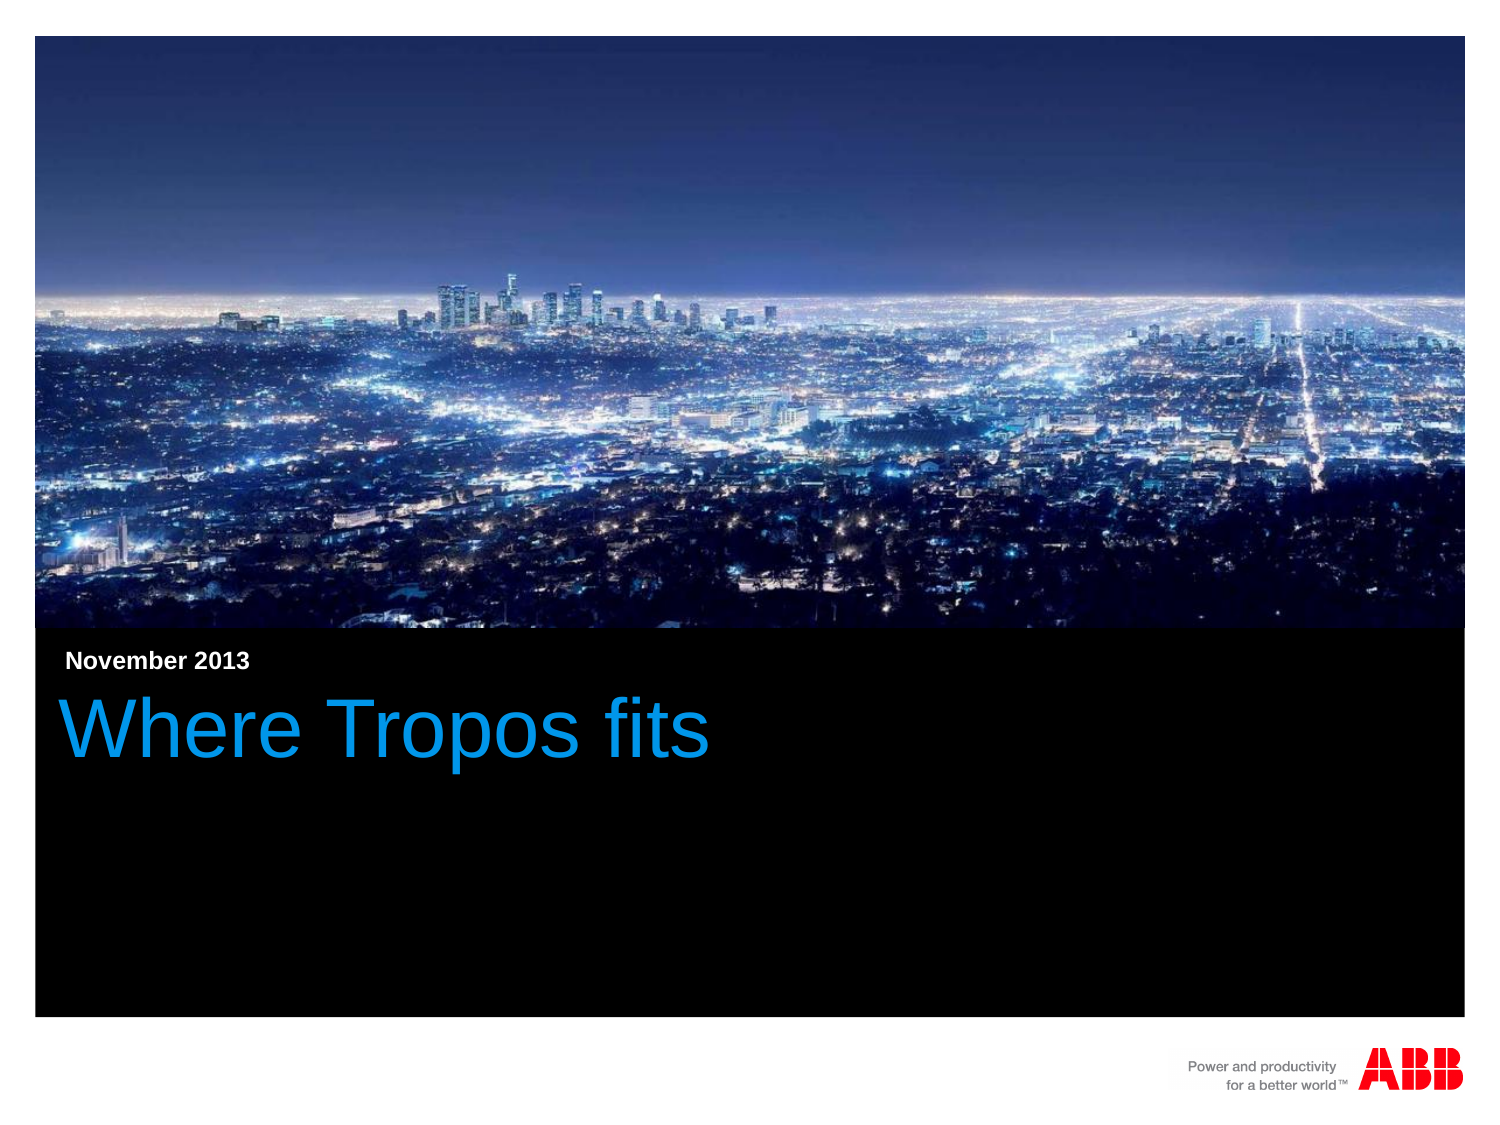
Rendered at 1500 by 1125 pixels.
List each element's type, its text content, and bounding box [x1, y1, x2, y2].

picture [1168, 1048, 1463, 1090]
title Where Tropos fits [35, 685, 1465, 1018]
text_box November 2013 [41, 645, 1471, 681]
picture [35, 36, 1465, 628]
